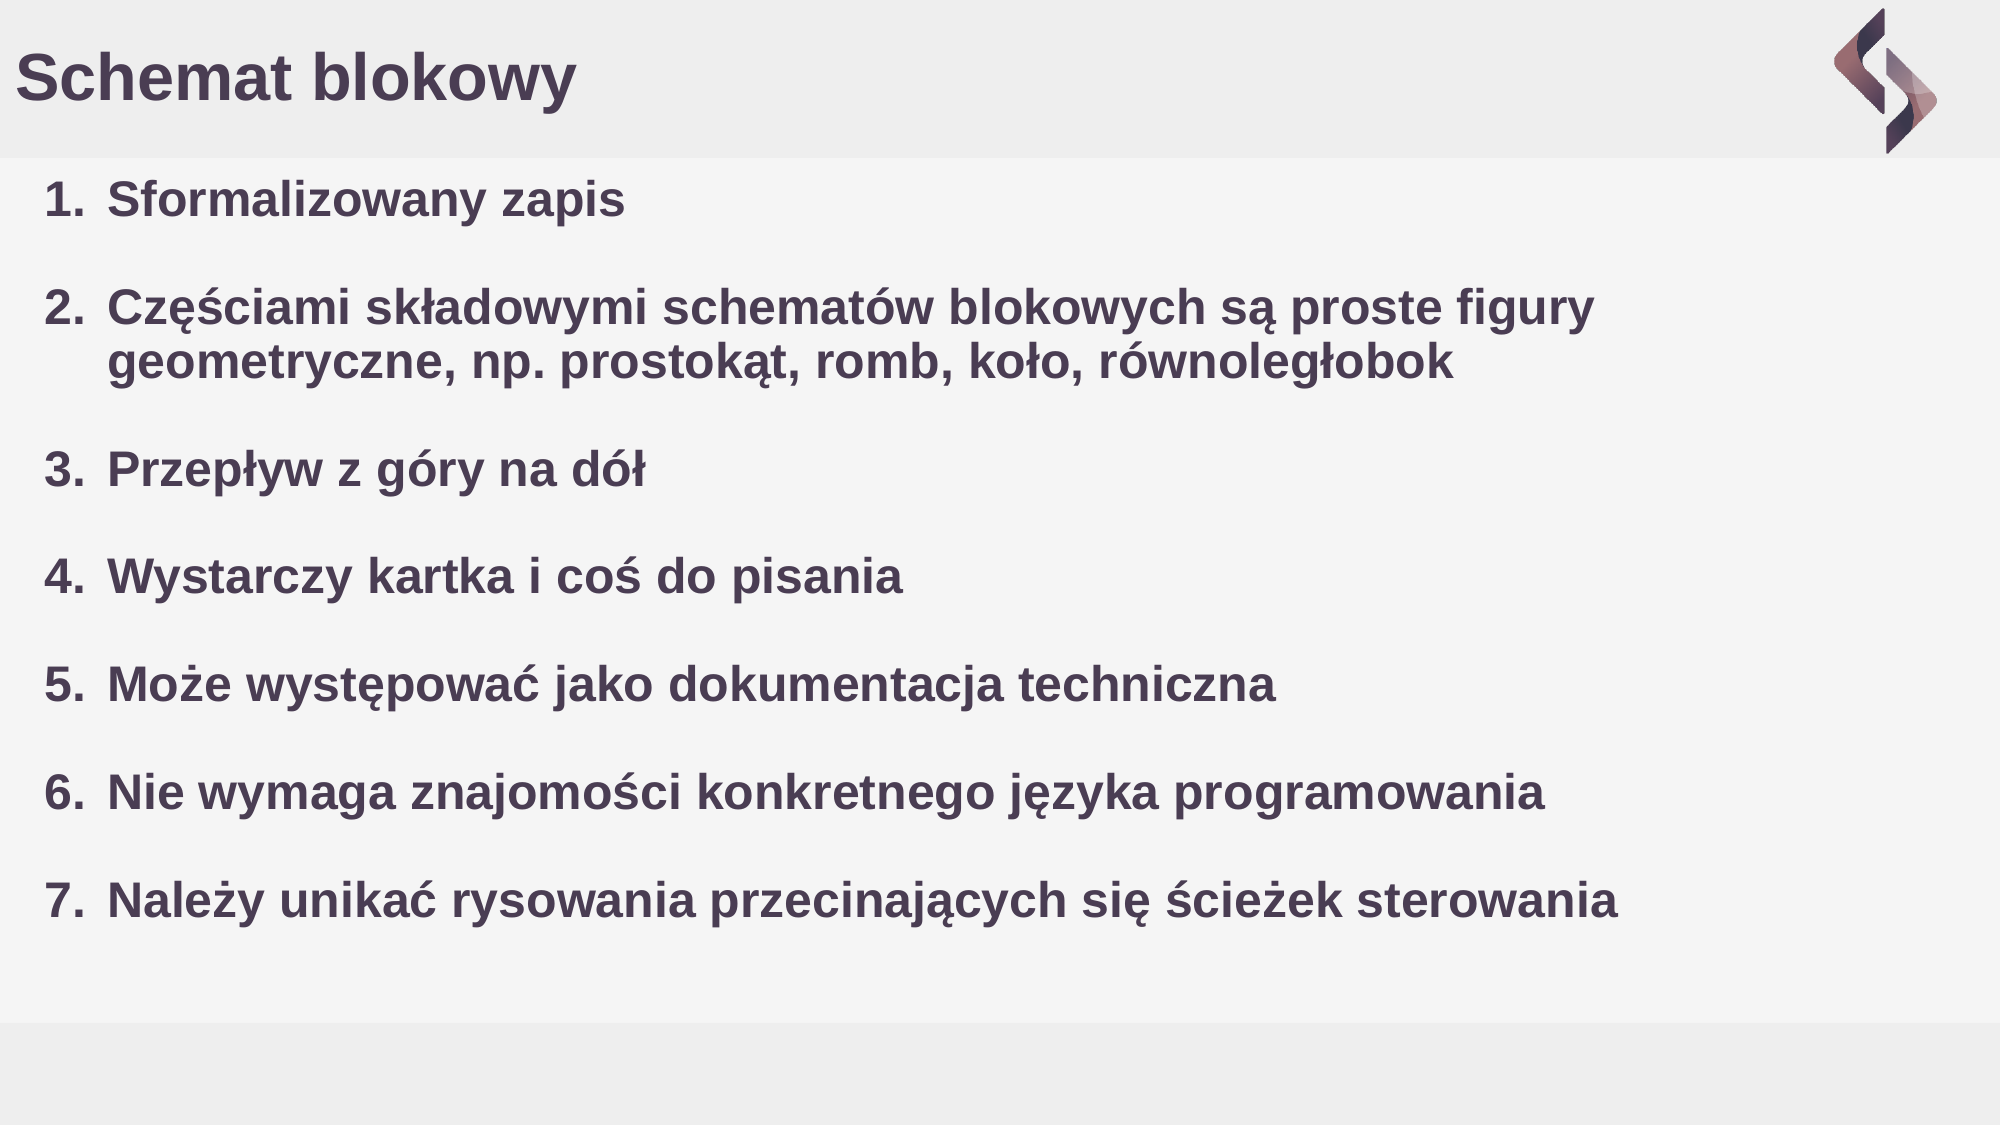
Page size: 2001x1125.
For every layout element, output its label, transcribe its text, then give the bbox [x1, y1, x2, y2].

title Schemat blokowy [0, 0, 1788, 158]
title Sformalizowany zapis Częściami składowymi schematów blokowych są proste figury geometryczne, np. prostokąt, romb, koło, równoległobok Przepływ z góry na dół Wystarczy kartka i coś do pisania Może występować jako dokumentacja techniczna Nie wymaga znajomości konkretnego języka programowania Należy unikać rysowania przecinających się ścieżek sterowania [17, 157, 1747, 1013]
picture [1787, 0, 2001, 166]
